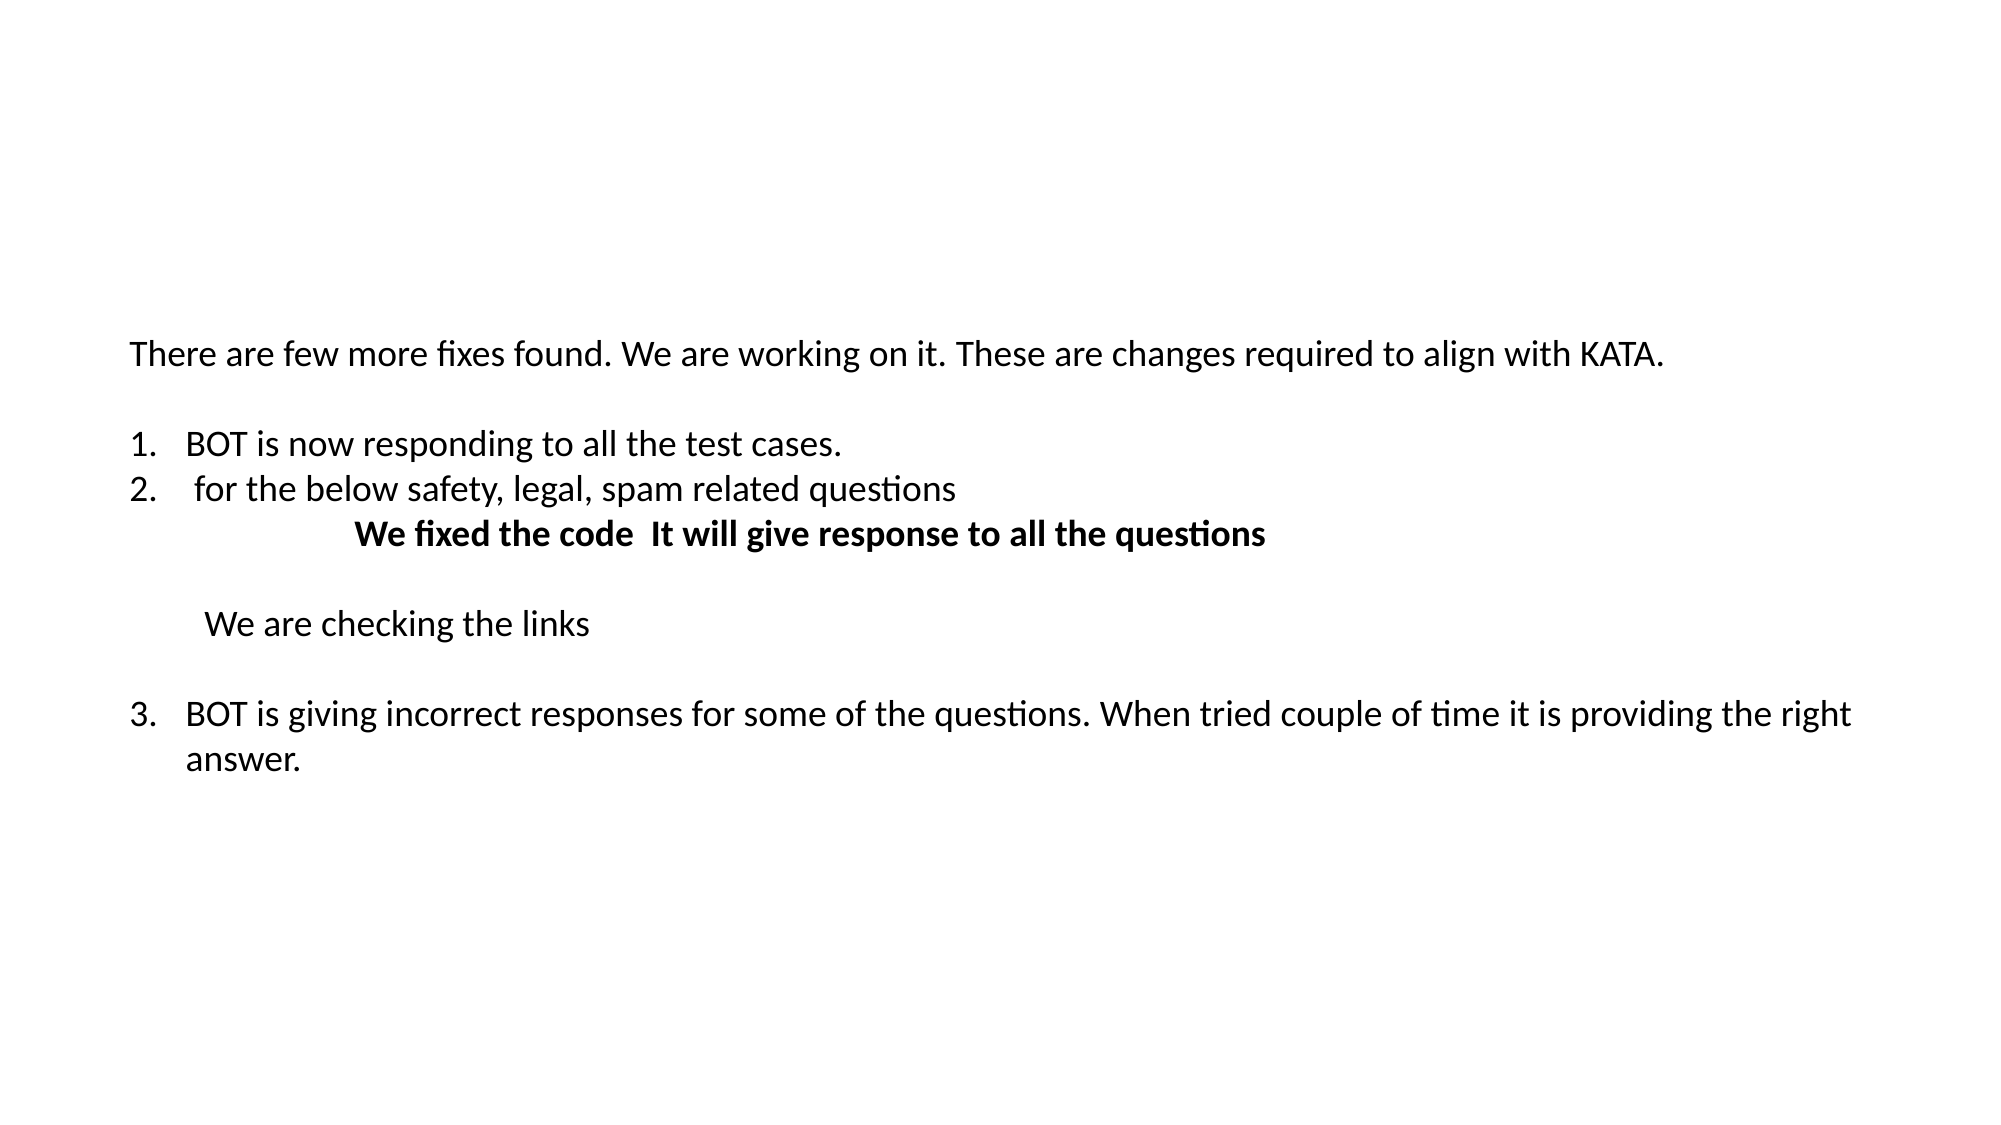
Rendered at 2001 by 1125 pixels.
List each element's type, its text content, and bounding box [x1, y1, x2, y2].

text_box There are few more fixes found. We are working on it. These are changes required to align with KATA. BOT is now responding to all the test cases. for the below safety, legal, spam related questions We fixed the code It will give response to all the questions We are checking the links BOT is giving incorrect responses for some of the questions. When tried couple of time it is providing the right answer. [114, 321, 1886, 787]
